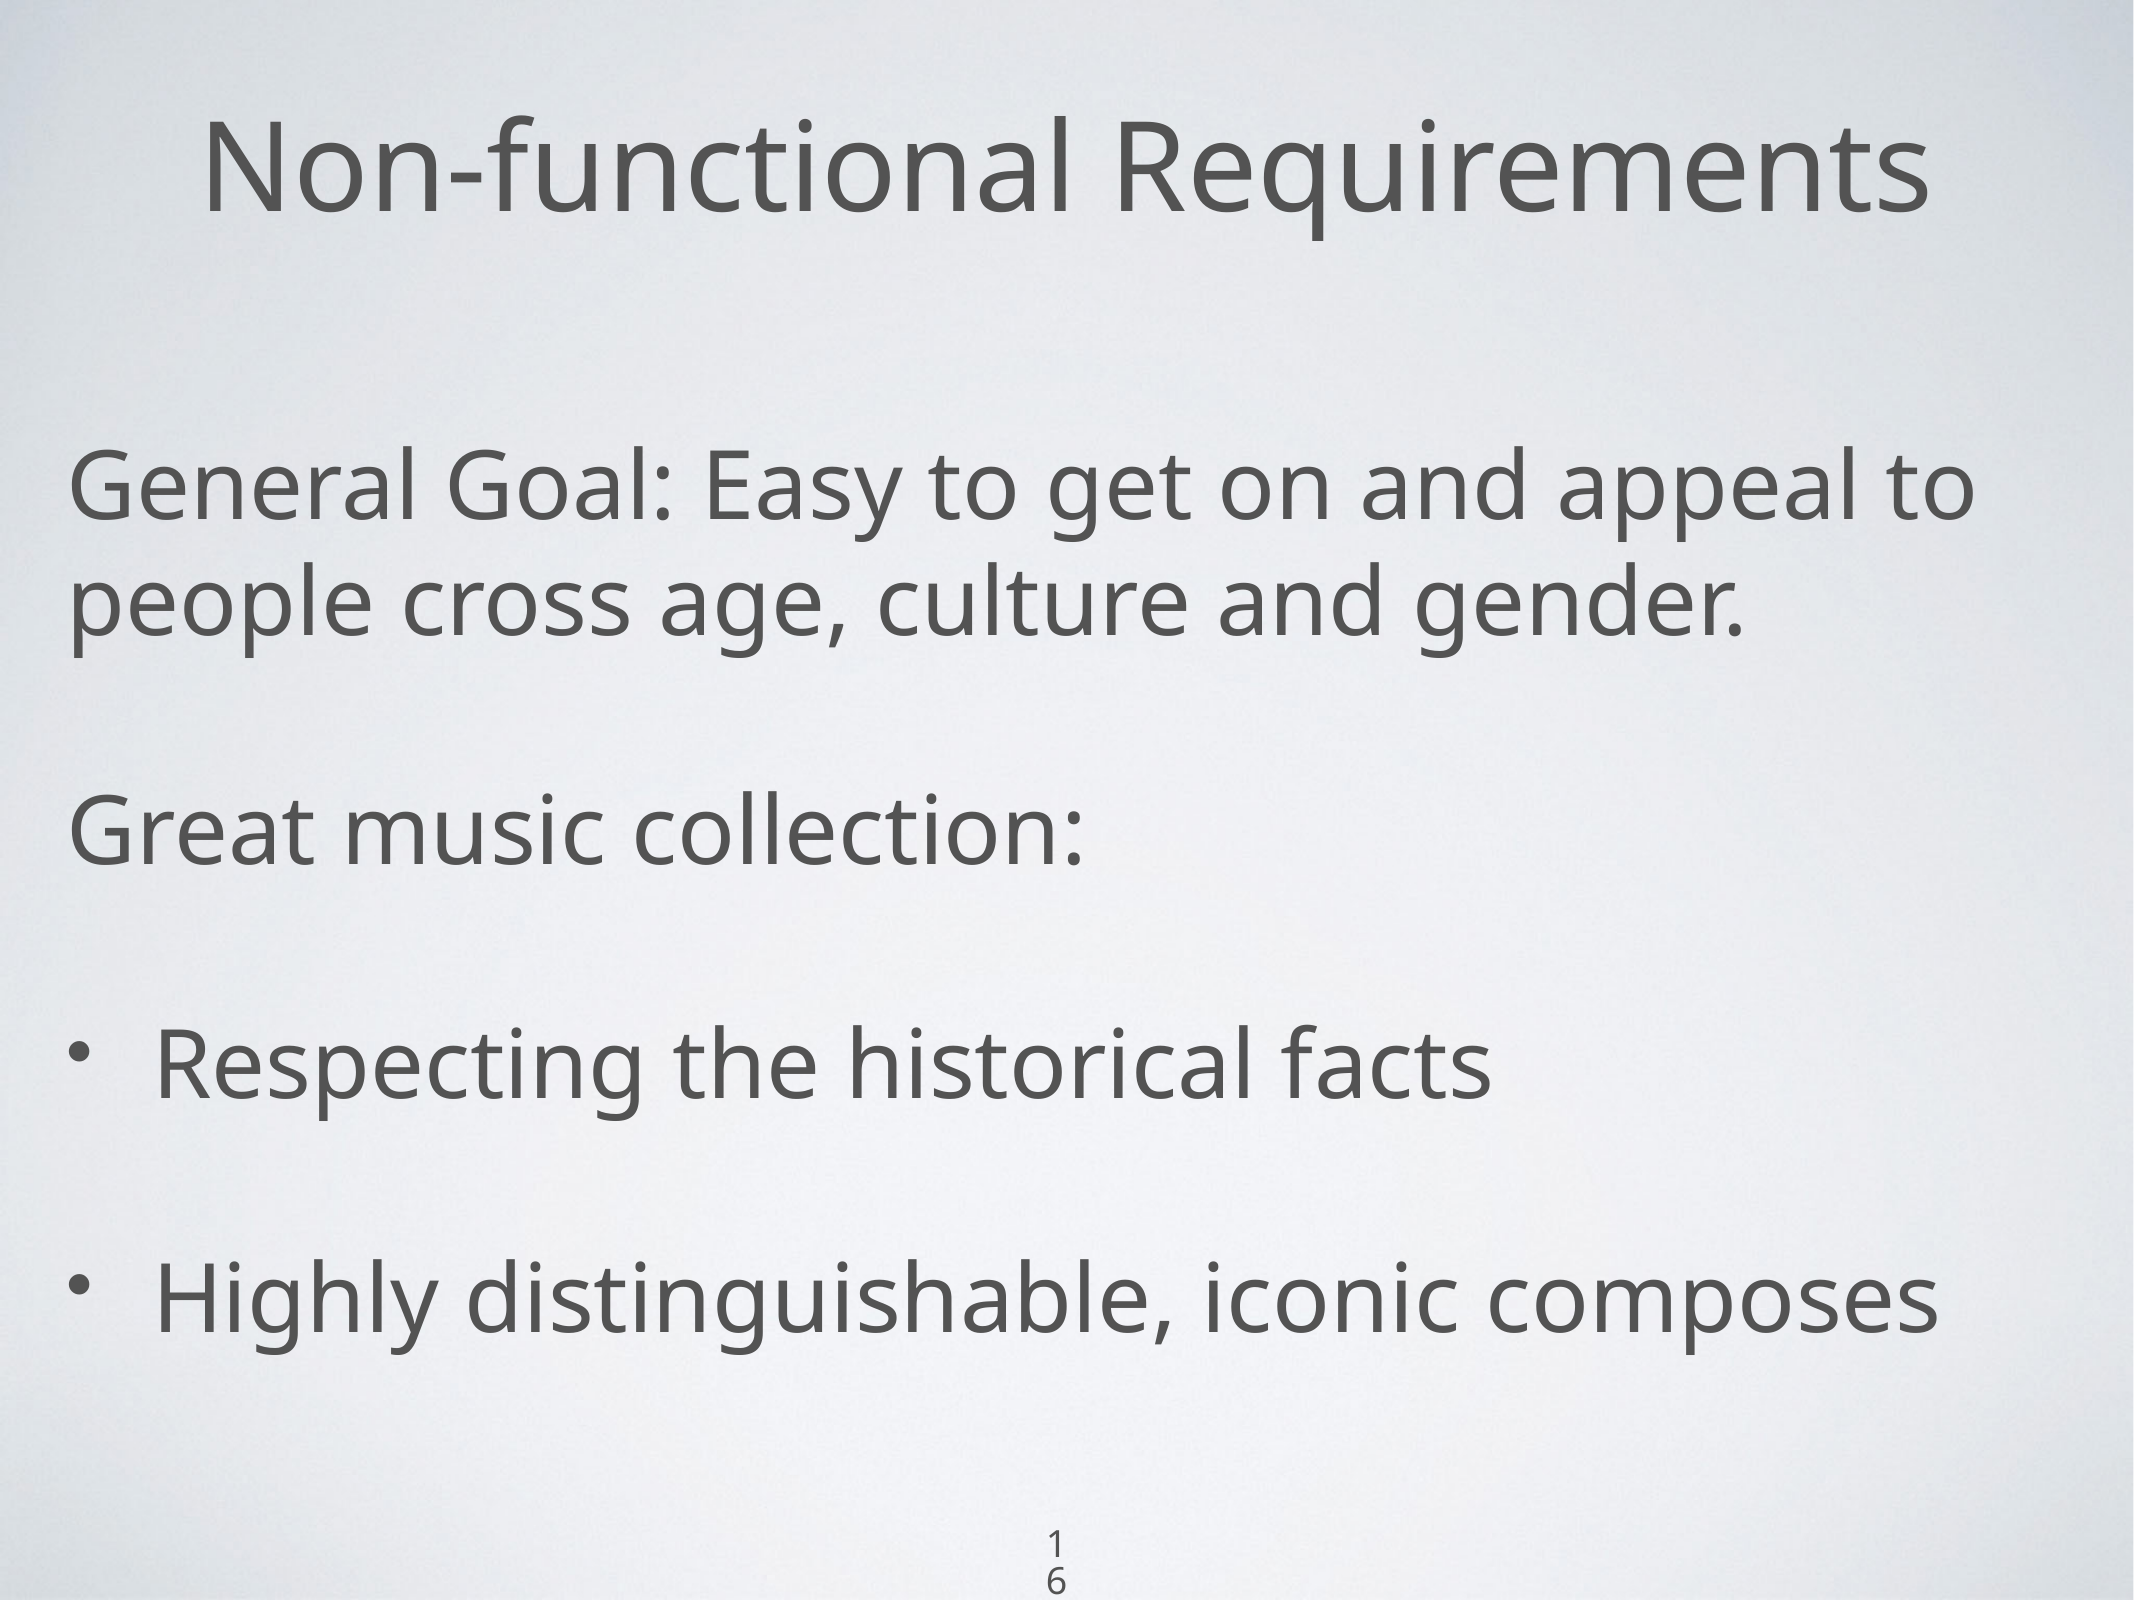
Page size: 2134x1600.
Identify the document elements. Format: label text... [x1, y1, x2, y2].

picture [0, 0, 2134, 1600]
title Non-functional Requirements [57, 41, 2076, 283]
list General Goal: Easy to get on and appeal to people cross age, culture and gender. Great music collection: Respecting the historical facts Highly distinguishable, iconic composes [57, 293, 2076, 1482]
slide_number 16 [1036, 1520, 1095, 1580]
